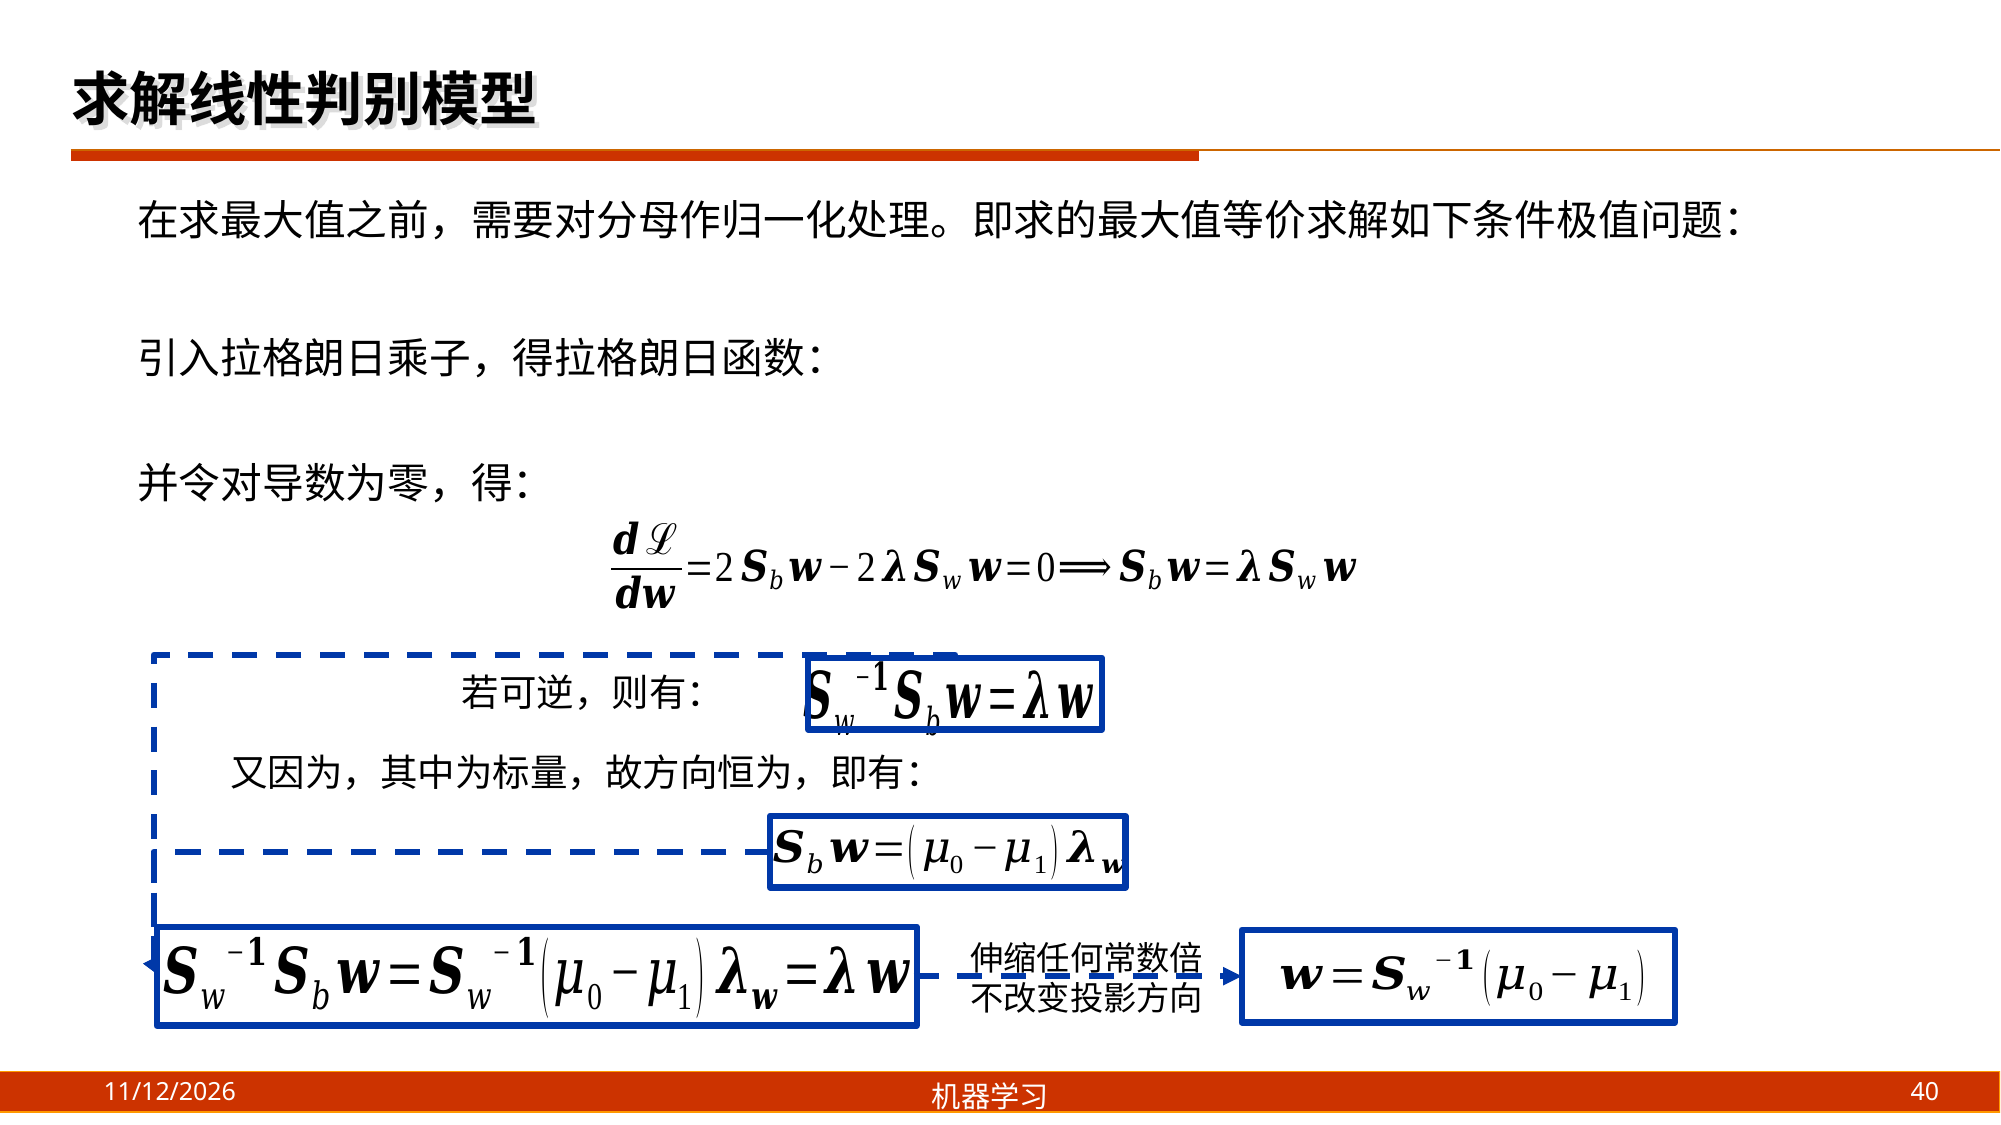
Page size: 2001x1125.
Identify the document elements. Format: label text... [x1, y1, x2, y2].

text_box 求解线性判别模型 [57, 39, 757, 140]
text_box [398, 977, 717, 1125]
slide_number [103, 1074, 398, 1115]
slide_number 40 [1505, 1074, 1940, 1113]
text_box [159, 851, 771, 977]
text_box [1241, 929, 1676, 1023]
text_box [770, 815, 1126, 888]
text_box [398, 419, 717, 851]
text_box [808, 657, 1102, 730]
